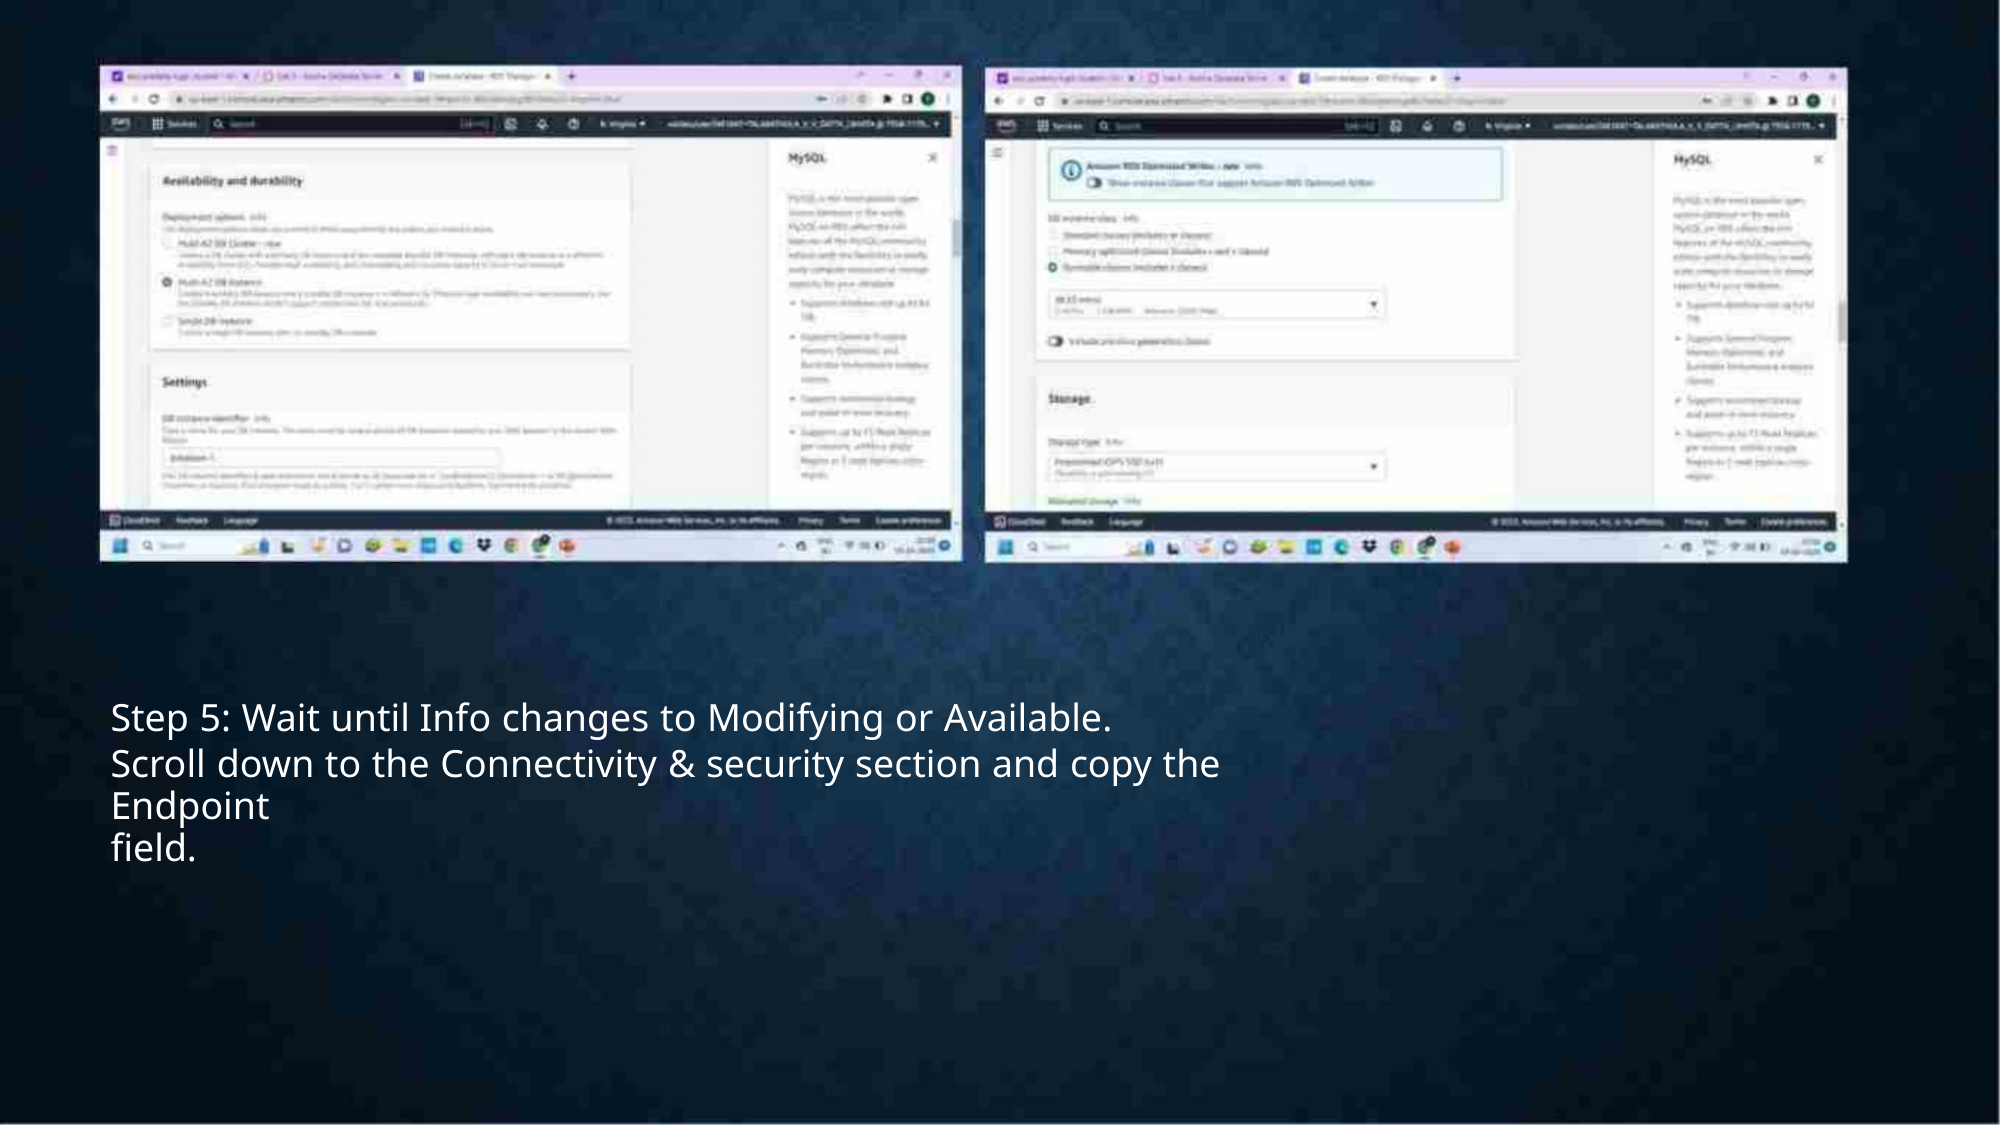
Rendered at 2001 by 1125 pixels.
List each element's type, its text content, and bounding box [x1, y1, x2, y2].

text_box [0, 0, 2000, 1125]
text_box Step 5: Wait until Info changes to Modifying or Available. Scroll down to the Connectivity & security section and copy the Endpoint field. [110, 697, 1351, 869]
